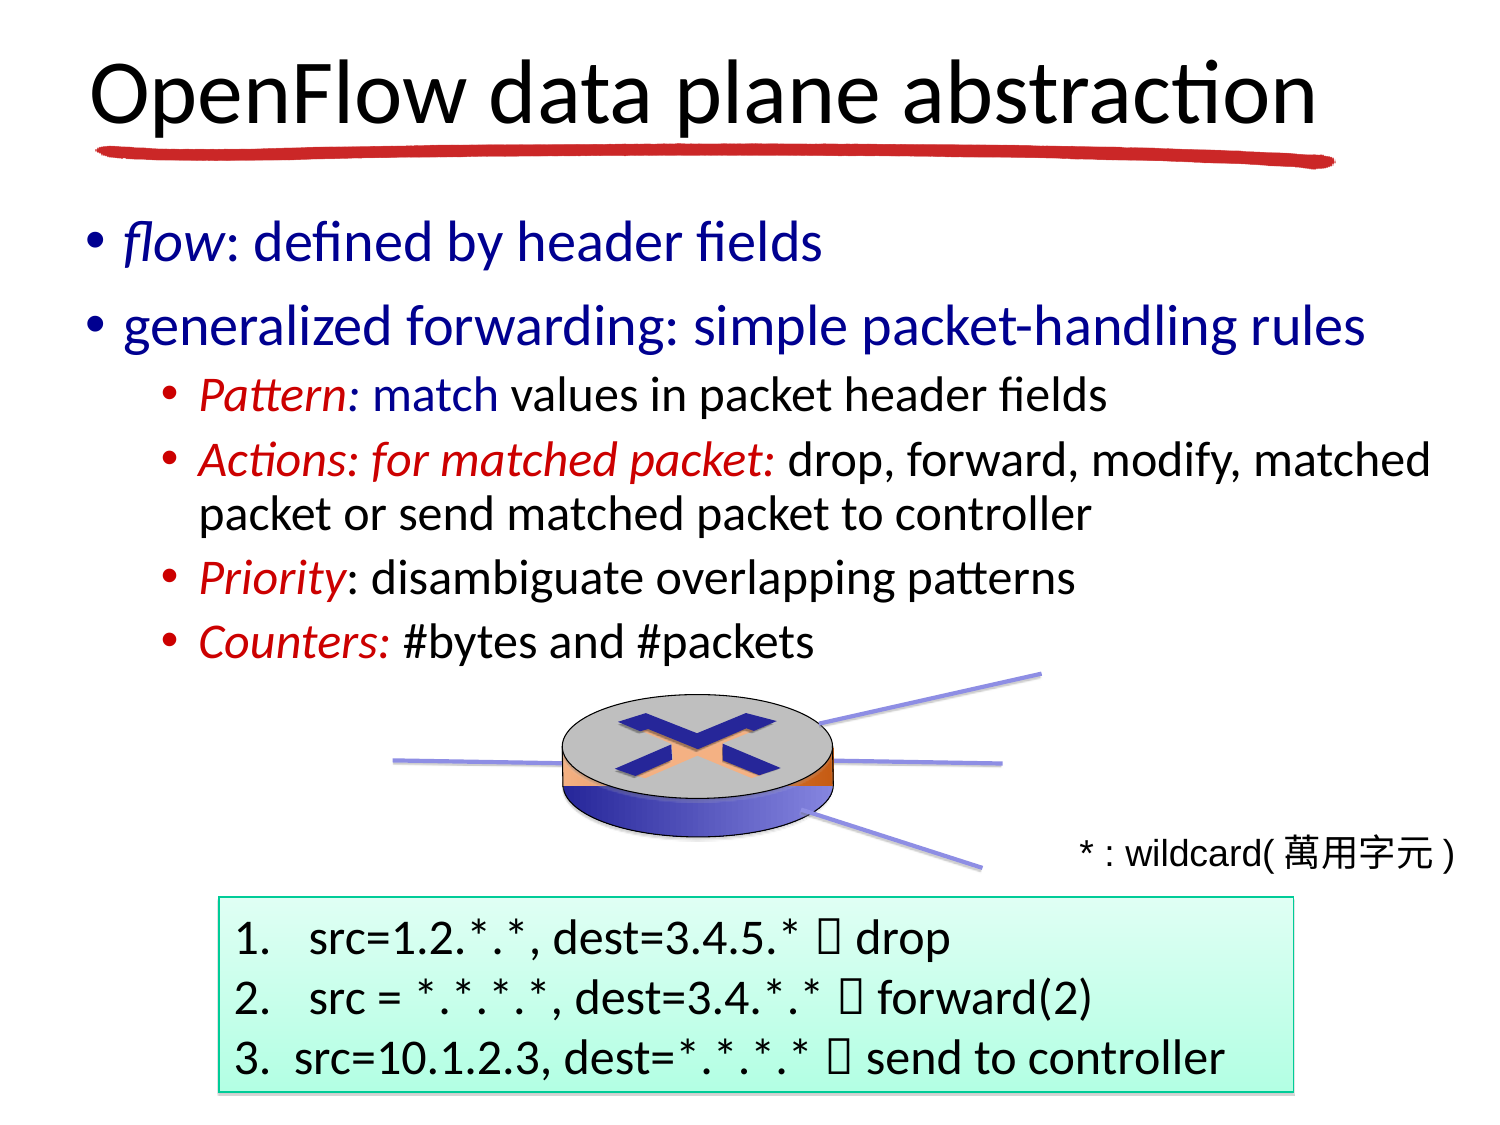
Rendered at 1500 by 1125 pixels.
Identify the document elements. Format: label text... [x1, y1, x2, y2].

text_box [834, 760, 1003, 764]
title OpenFlow data plane abstraction [74, 0, 1459, 188]
picture [90, 136, 1350, 177]
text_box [800, 809, 983, 868]
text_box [392, 760, 562, 764]
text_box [818, 673, 1042, 724]
text_box src=1.2.*.*, dest=3.4.5.*  drop src = *.*.*.*, dest=3.4.*.*  forward(2) 3. src=10.1.2.3, dest=*.*.*.*  send to controller [218, 897, 1294, 1092]
text_box * : wildcard(萬用字元) [1064, 821, 1471, 882]
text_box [562, 694, 834, 837]
list flow: defined by header fields generalized forwarding: simple packet-handling rules Pattern: match values in packet header fields Actions: for matched packet: drop, forward, modify, matched packet or send matched packet to controller Priority: disambiguate overlapping patterns Counters: #bytes and #packets [70, 203, 1459, 1079]
